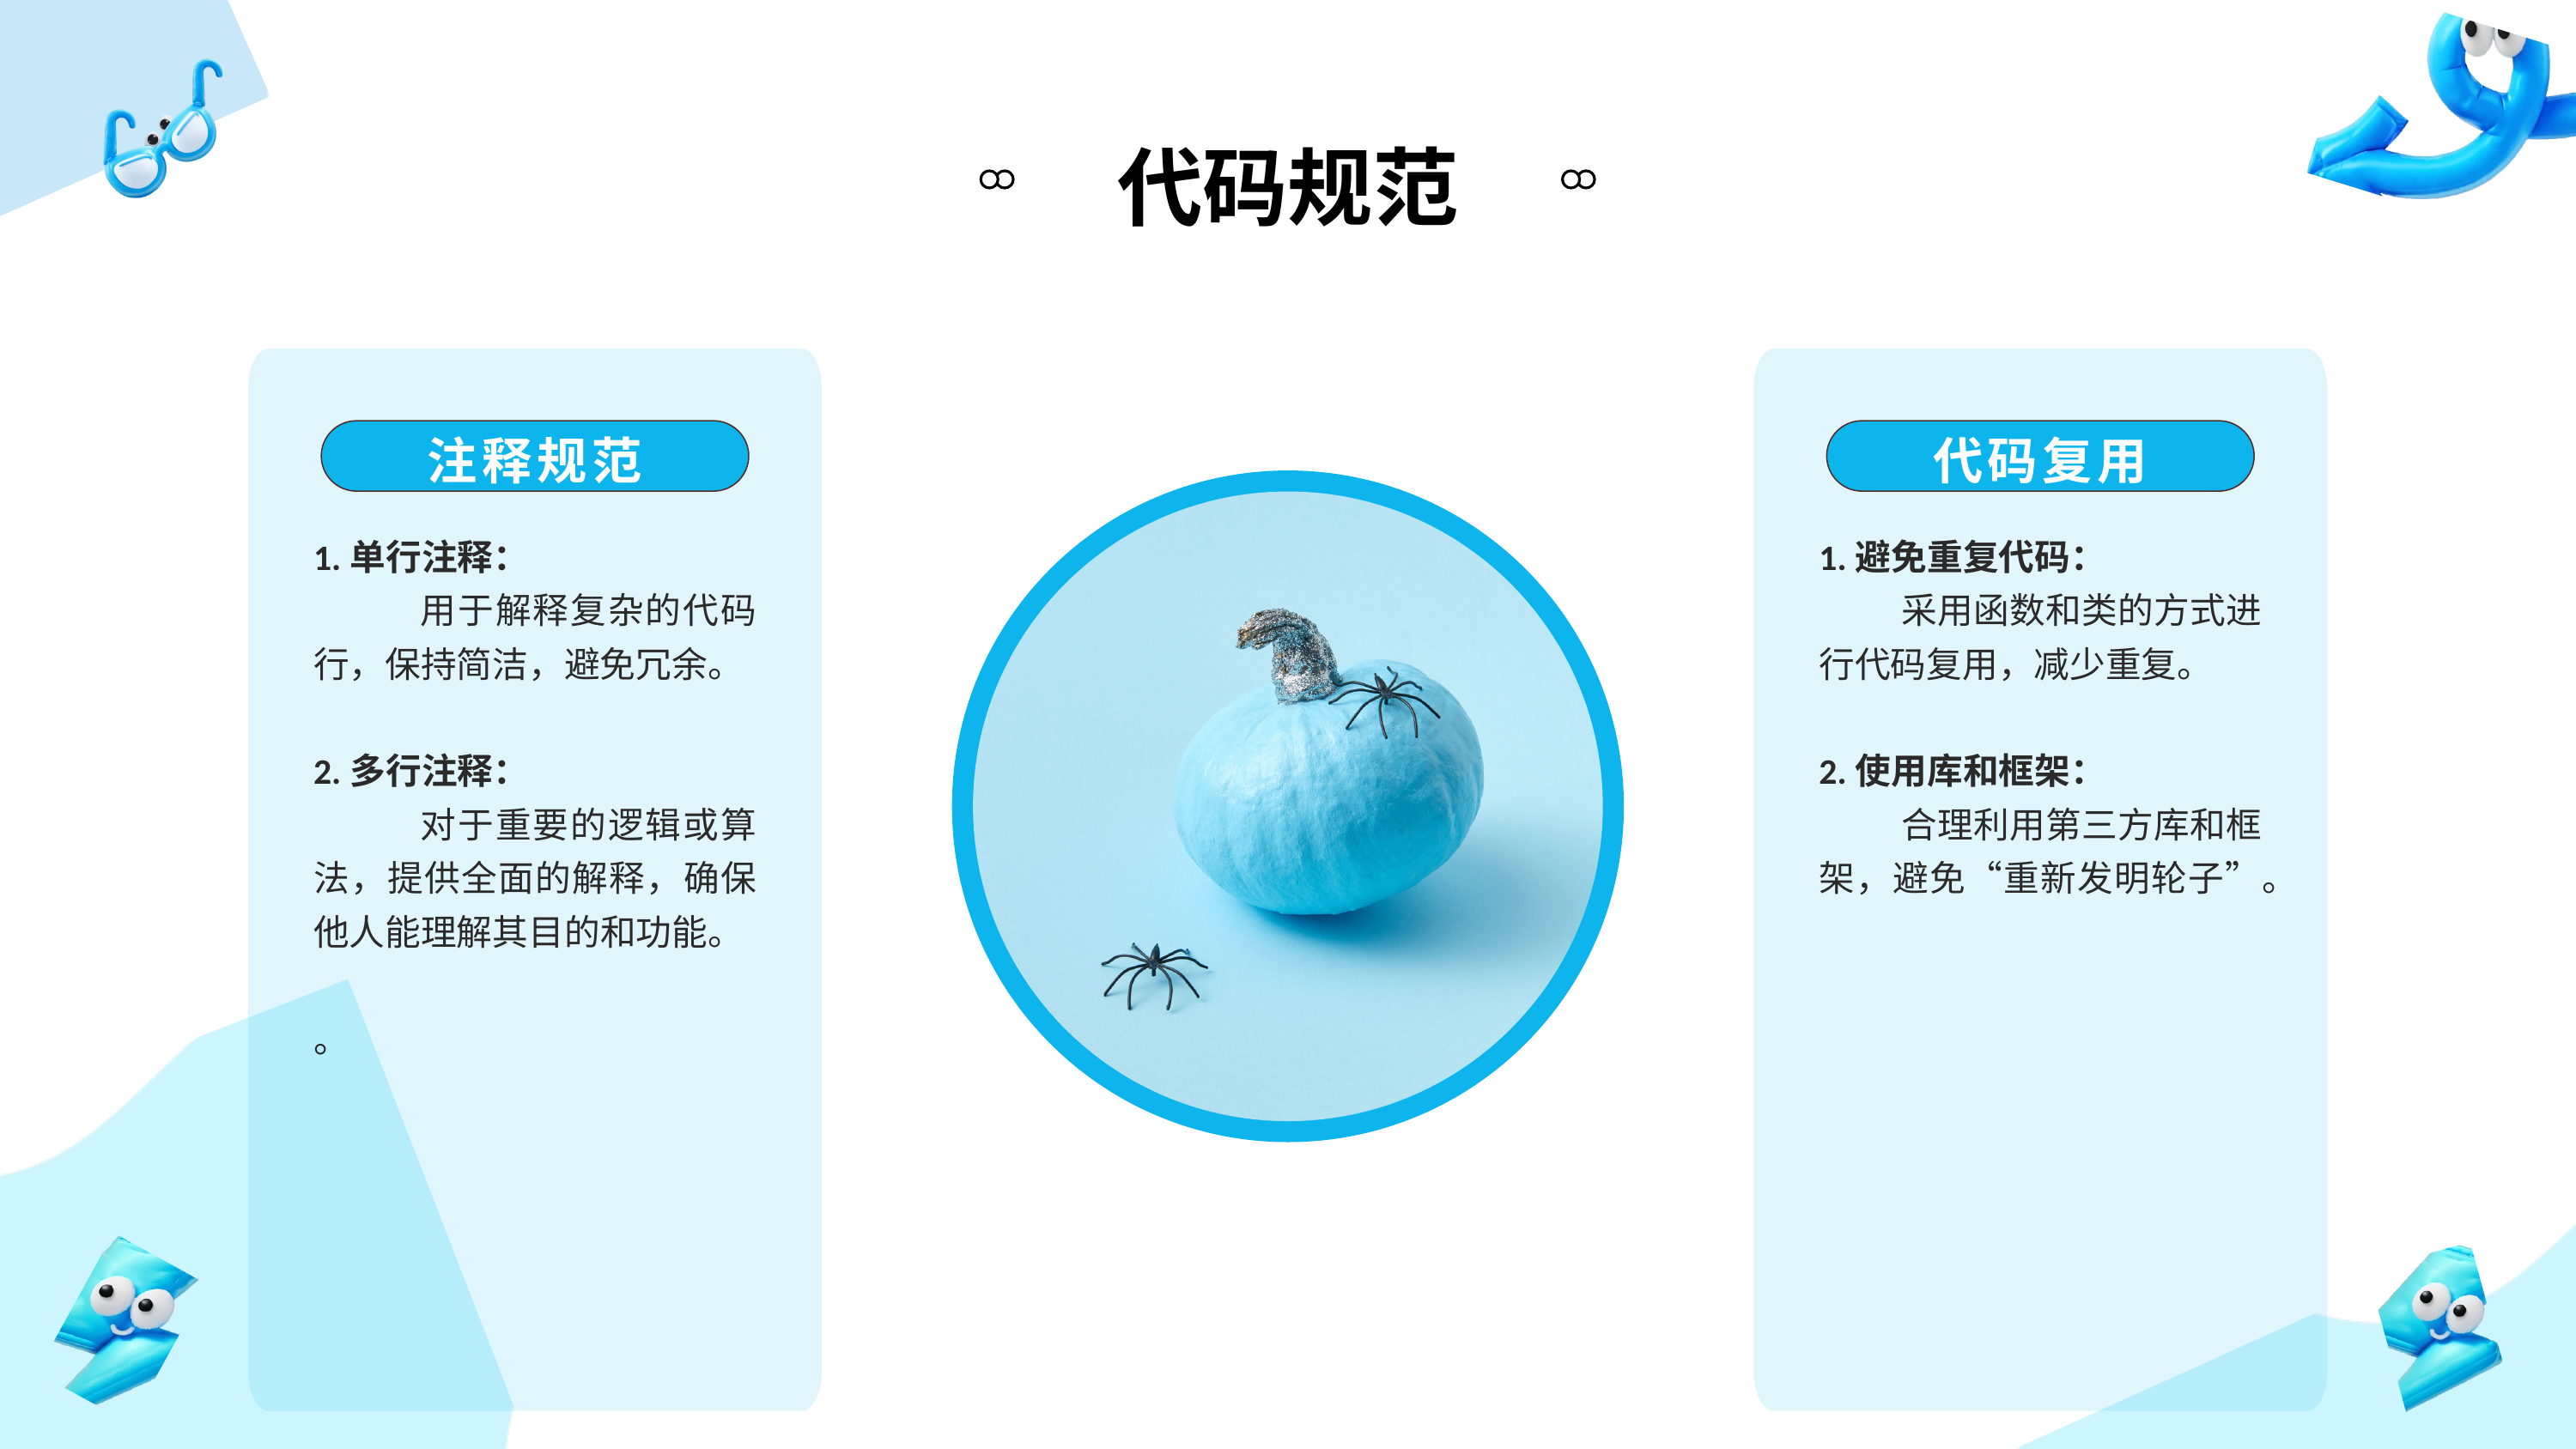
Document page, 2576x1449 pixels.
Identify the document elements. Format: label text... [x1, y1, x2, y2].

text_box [951, 470, 1625, 1143]
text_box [980, 170, 999, 189]
text_box [2306, 0, 2576, 252]
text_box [1753, 348, 2328, 1411]
text_box [103, 58, 223, 198]
text_box [0, 0, 270, 216]
text_box 代码规范 [1005, 116, 1571, 236]
text_box [36, 1233, 208, 1424]
text_box [0, 1019, 531, 1449]
text_box [2014, 1195, 2576, 1449]
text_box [1562, 170, 1580, 189]
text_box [972, 491, 1603, 1122]
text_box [1580, 170, 1595, 189]
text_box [247, 348, 823, 1411]
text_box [320, 418, 750, 492]
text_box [1826, 418, 2255, 492]
text_box [2366, 1241, 2512, 1424]
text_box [999, 170, 1014, 189]
